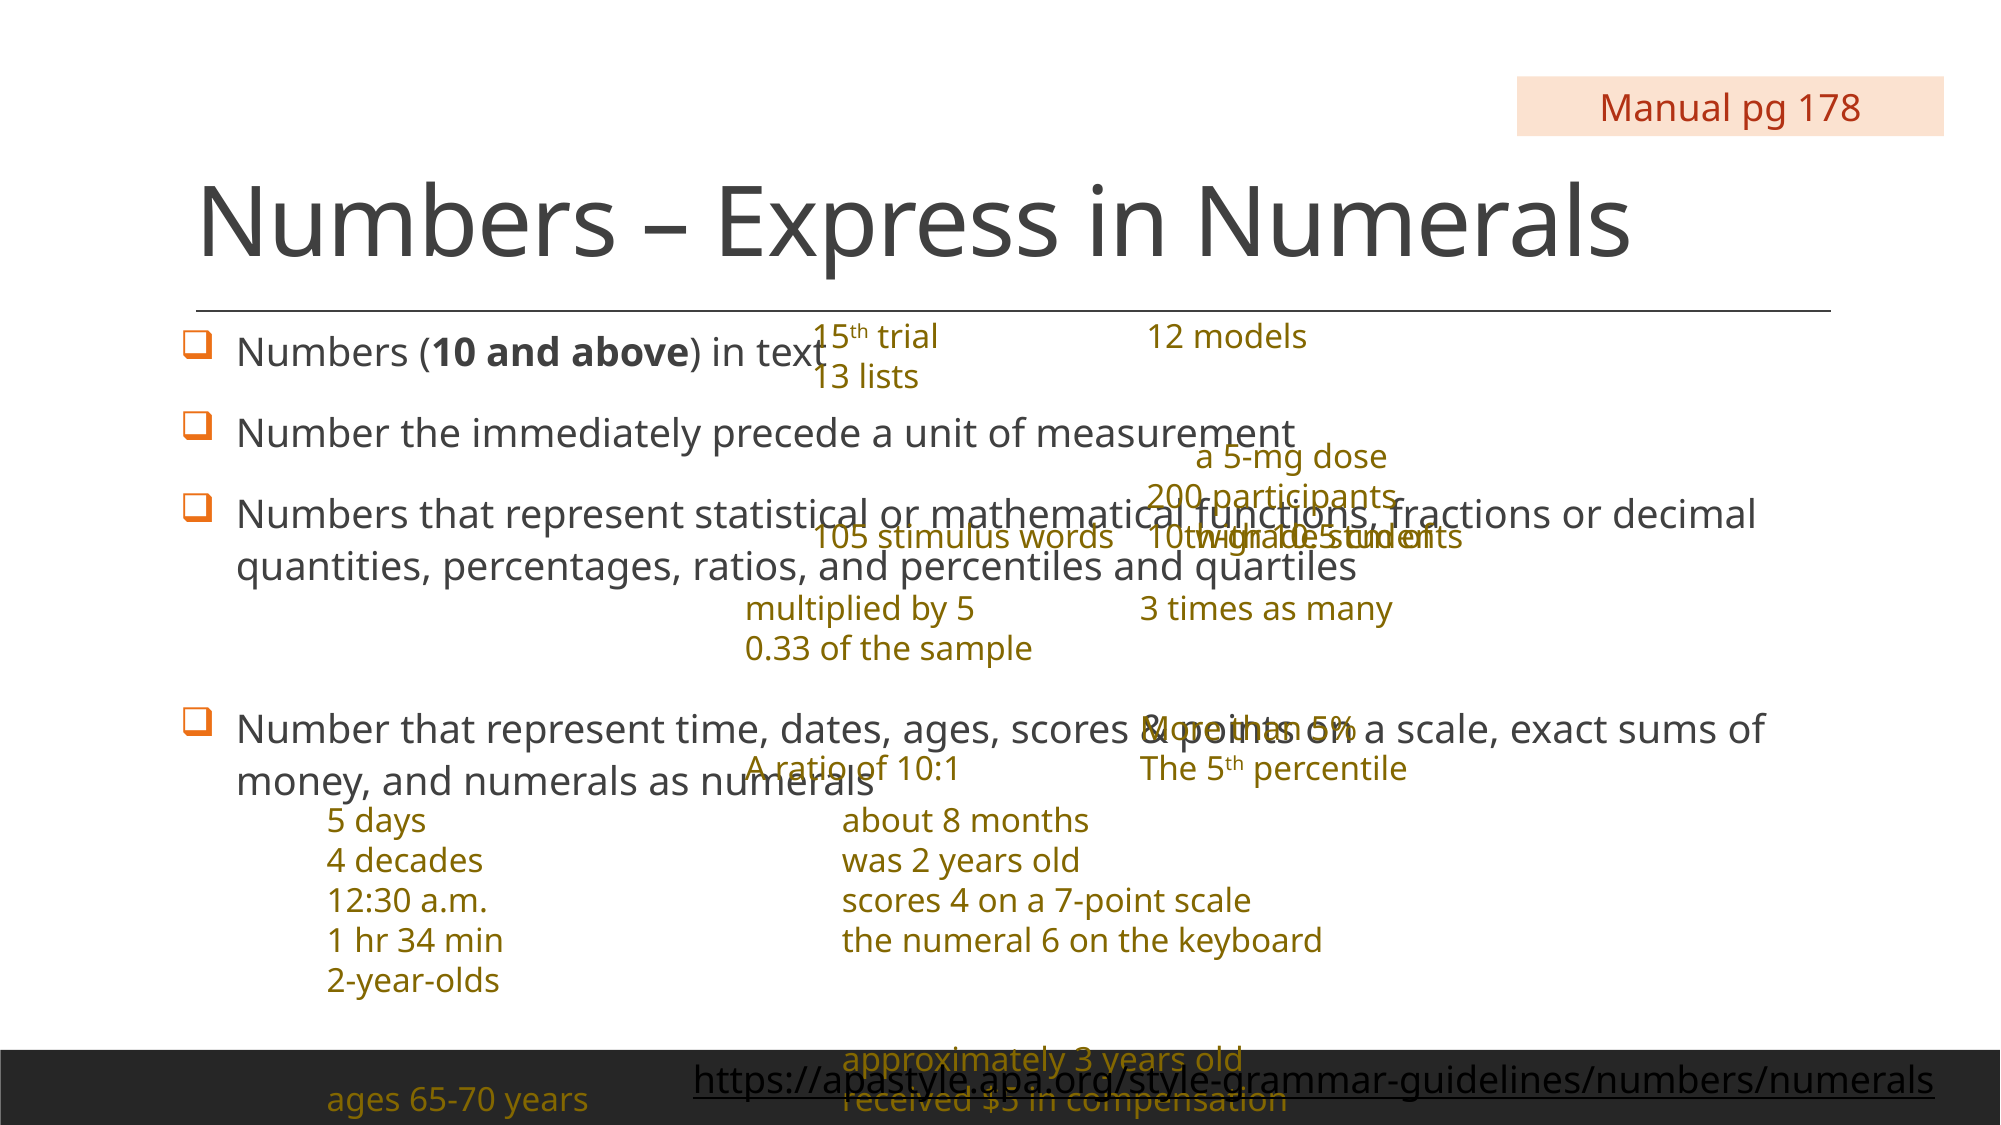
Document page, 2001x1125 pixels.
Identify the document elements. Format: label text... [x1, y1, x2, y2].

title Numbers – Express in Numerals [180, 47, 1876, 285]
list Numbers (10 and above) in text Number the immediately precede a unit of measurement Numbers that represent statistical or mathematical functions, fractions or decimal quantities, percentages, ratios, and percentiles and quartiles Number that represent time, dates, ages, scores & points on a scale, exact sums of money, and numerals as numerals [180, 314, 1830, 963]
text_box multiplied by 5 0.33 of the sample A ratio of 10:1 3 times as many More than 5% The 5th percentile [730, 579, 1944, 801]
text_box a 5-mg dose with 10.5 cm of [1180, 427, 1977, 568]
text_box Manual pg 178 [1517, 76, 1944, 137]
text_box 5 days 4 decades 12:30 a.m. 1 hr 34 min 2-year-olds ages 65-70 years about 8 months was 2 years old scores 4 on a 7-point scale the numeral 6 on the keyboard approximately 3 years old received $5 in compensation [311, 791, 1887, 1125]
text_box 15th trial 13 lists 105 stimulus words 12 models 200 participants 10th-grade students [797, 307, 1830, 575]
text_box https://apastyle.apa.org/style-grammar-guidelines/numbers/numerals [614, 1048, 1960, 1115]
